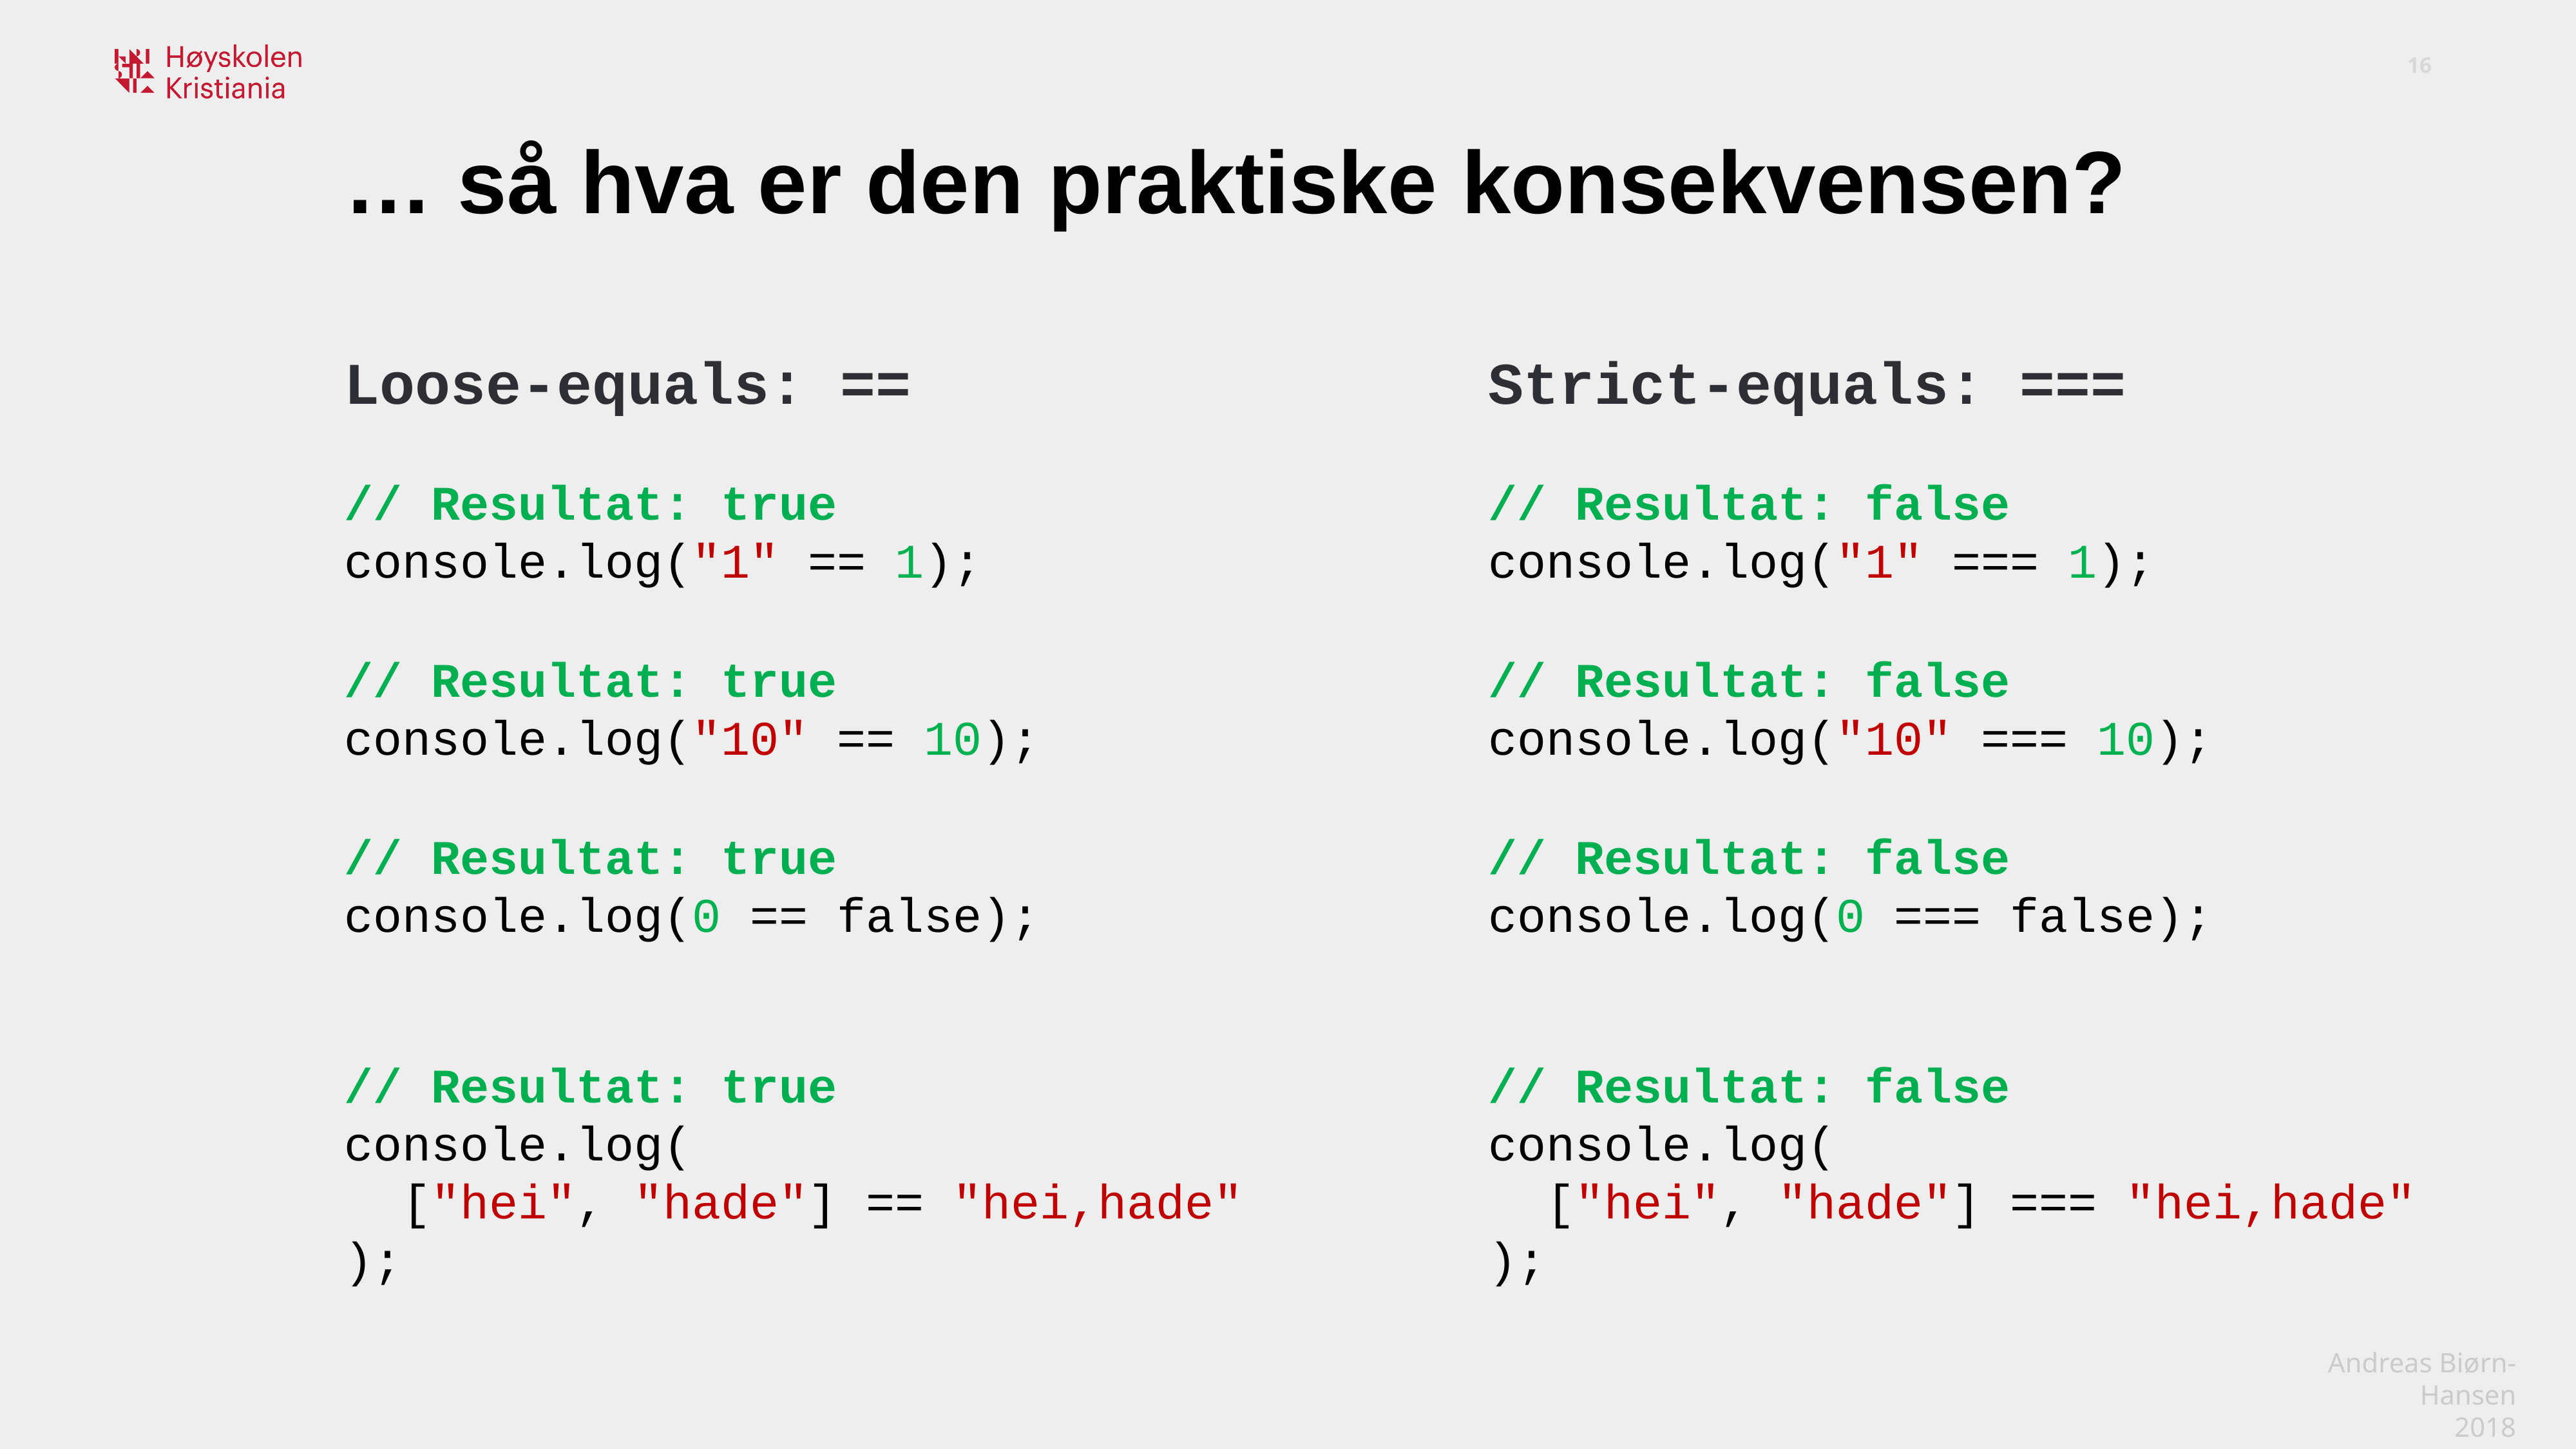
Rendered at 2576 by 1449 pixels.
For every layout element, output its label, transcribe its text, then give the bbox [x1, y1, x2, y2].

text_box // Resultat: false console.log("1" === 1); [1478, 467, 2342, 592]
text_box // Resultat: true console.log(0 == false); [334, 821, 1198, 947]
text_box // Resultat: false console.log(0 === false); [1478, 821, 2342, 947]
picture [160, 35, 314, 135]
text_box // Resultat: false console.log("10" === 10); [1478, 644, 2342, 770]
picture [115, 49, 157, 95]
text_box // Resultat: false console.log( ["hei", "hade"] === "hei,hade" ); [1478, 1049, 2576, 1291]
text_box Strict-equals: === [1478, 340, 2342, 421]
text_box // Resultat: true console.log( ["hei", "hade"] == "hei,hade" ); [335, 1049, 1478, 1291]
text_box // Resultat: true console.log("1" == 1); [334, 467, 1198, 592]
text_box Loose-equals: == [334, 340, 1198, 421]
text_box // Resultat: true console.log("10" == 10); [334, 644, 1198, 770]
text_box … så hva er den praktiske konsekvensen? [335, 120, 2293, 304]
